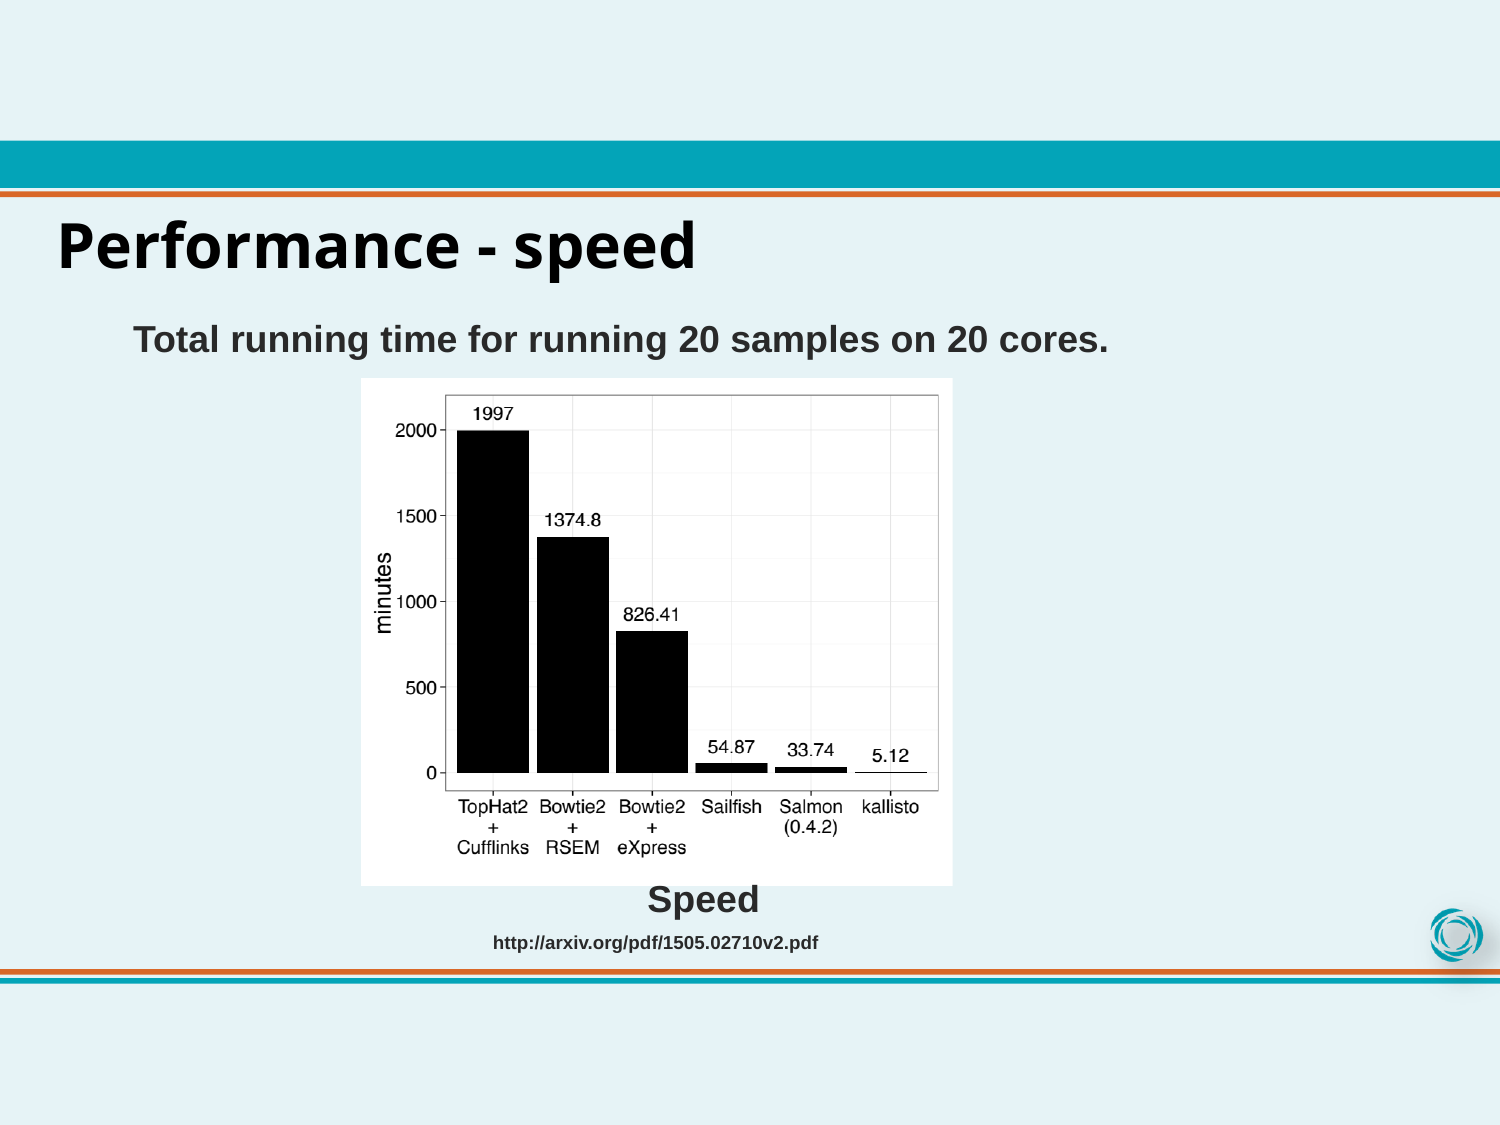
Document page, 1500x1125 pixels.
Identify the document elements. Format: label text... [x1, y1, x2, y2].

text_box http://arxiv.org/pdf/1505.02710v2.pdf [371, 923, 940, 961]
picture [360, 377, 953, 886]
text_box Total running time for running 20 samples on 20 cores. [118, 307, 1131, 368]
picture [1403, 883, 1500, 1012]
text_box Performance - speed [41, 199, 714, 289]
text_box [0, 967, 1398, 977]
text_box Speed [632, 894, 775, 923]
text_box [0, 139, 1500, 189]
text_box [0, 977, 1398, 986]
text_box [0, 189, 1500, 199]
